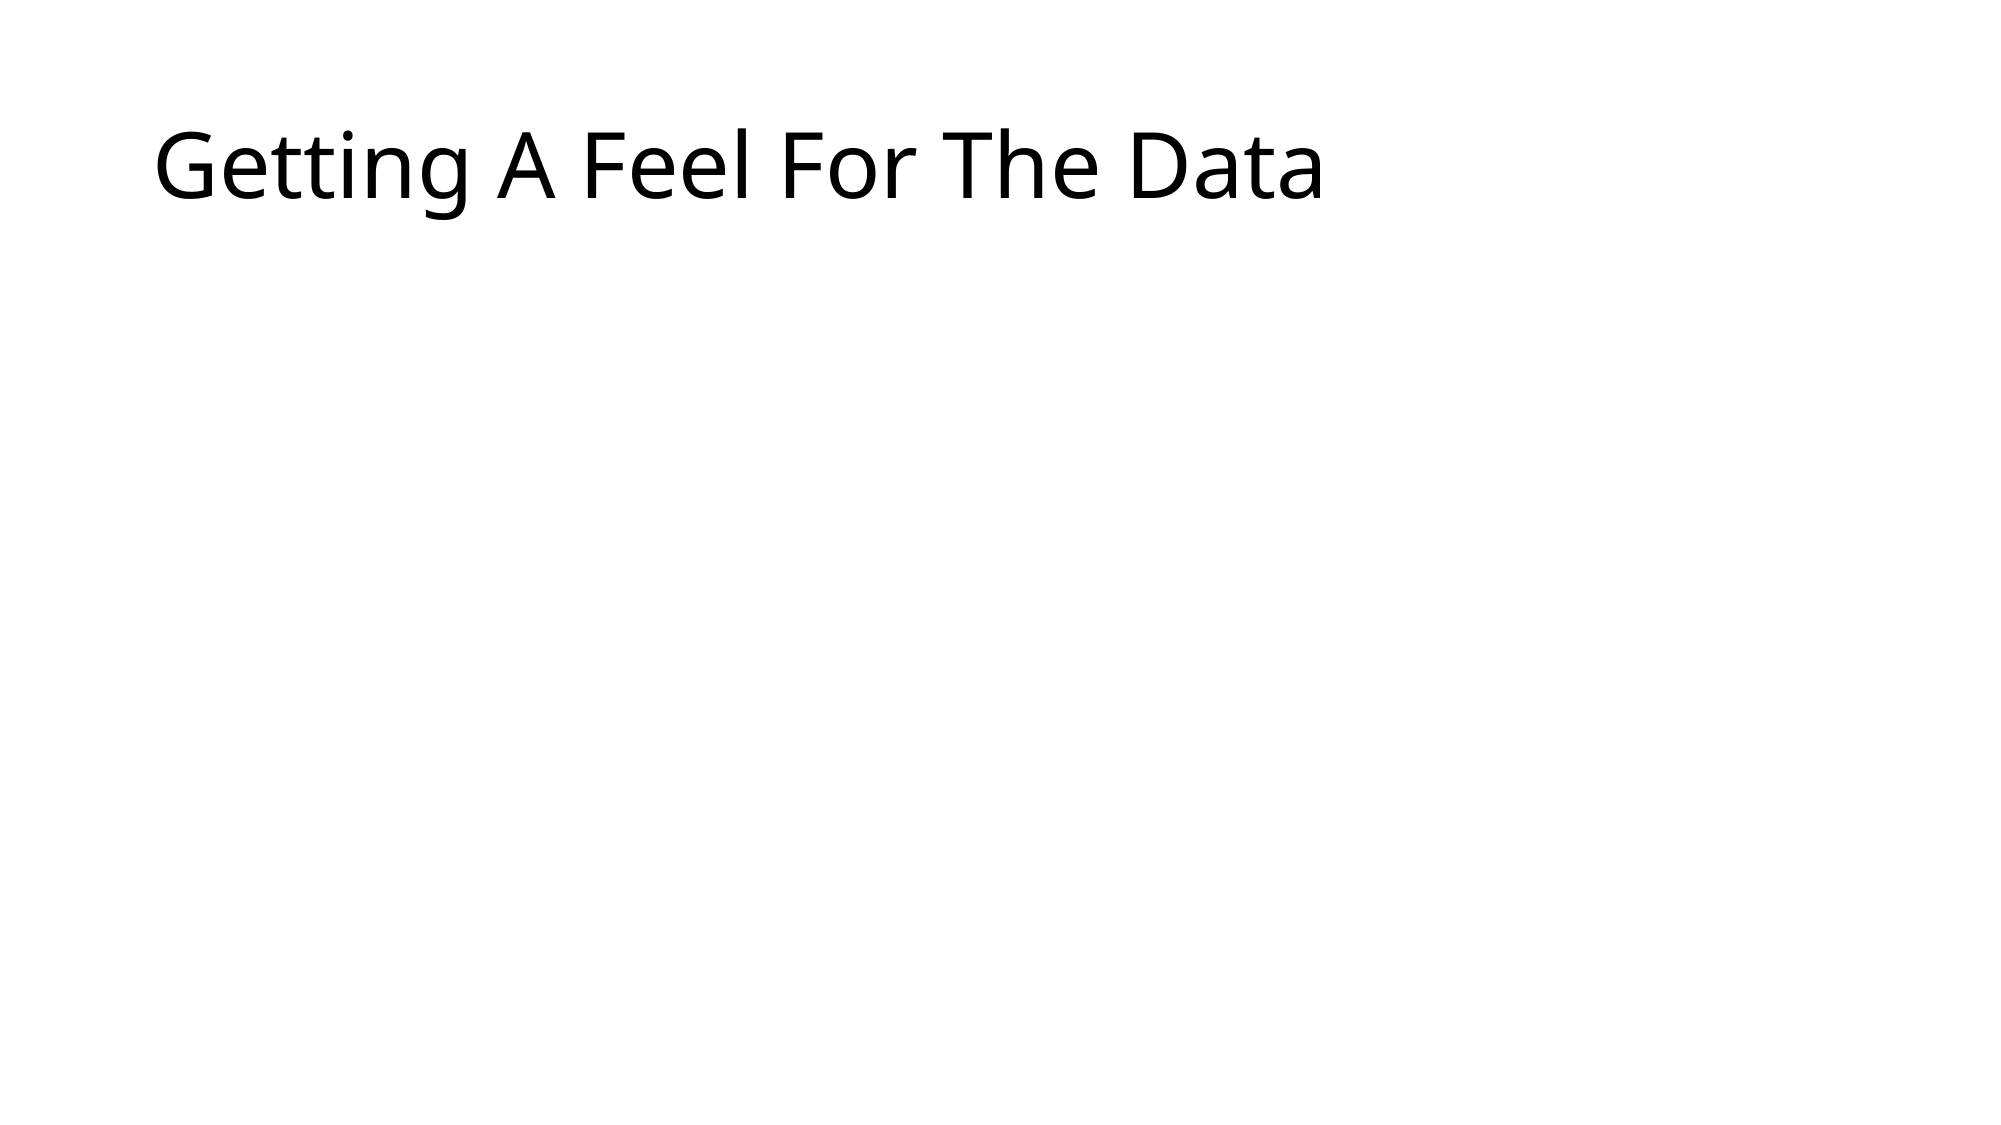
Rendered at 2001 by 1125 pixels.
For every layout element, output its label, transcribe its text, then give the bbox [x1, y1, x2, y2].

title Getting A Feel For The Data [137, 59, 1863, 278]
